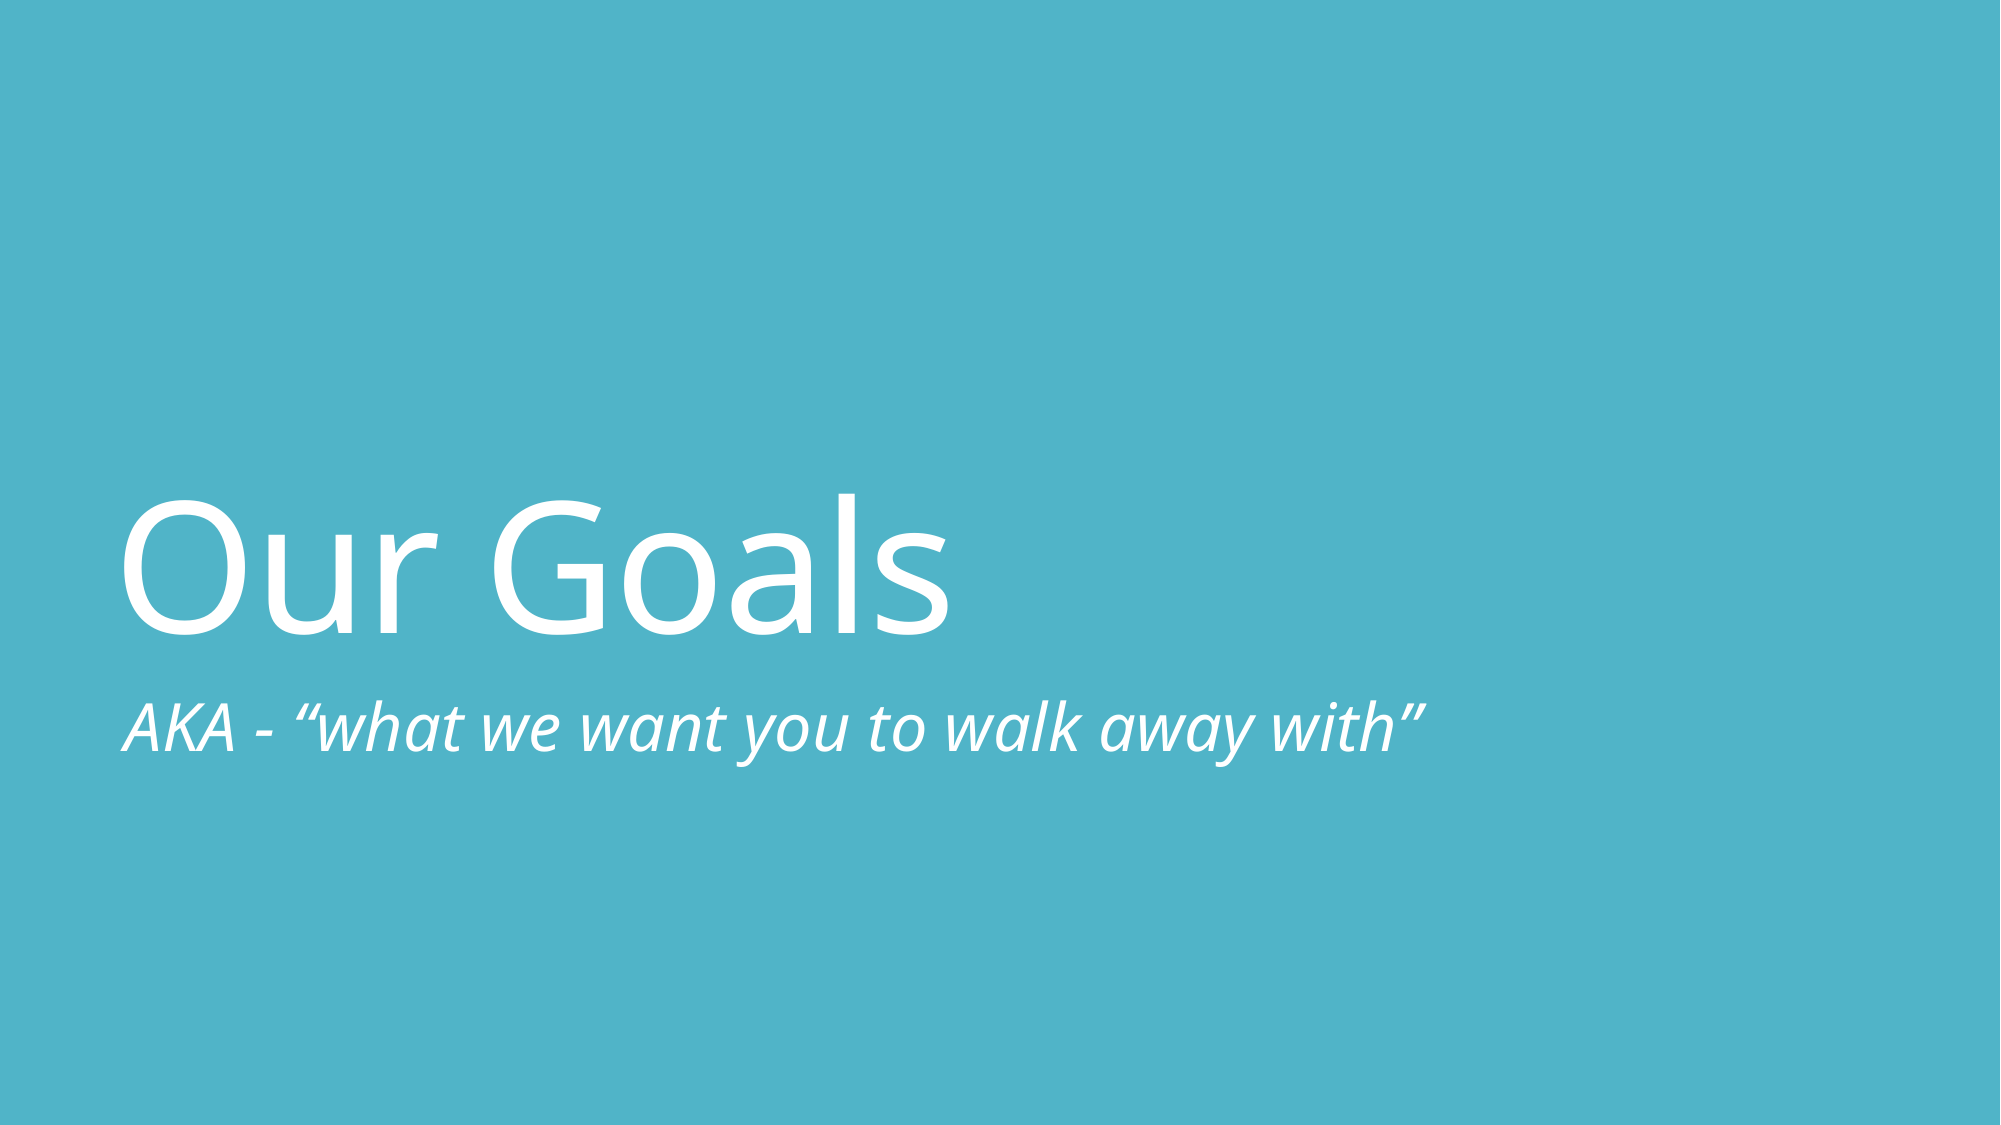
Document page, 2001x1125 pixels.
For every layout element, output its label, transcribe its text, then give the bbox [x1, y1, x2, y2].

title Our Goals [98, 126, 1868, 677]
subtitle AKA - “what we want you to walk away with” [109, 690, 1624, 961]
